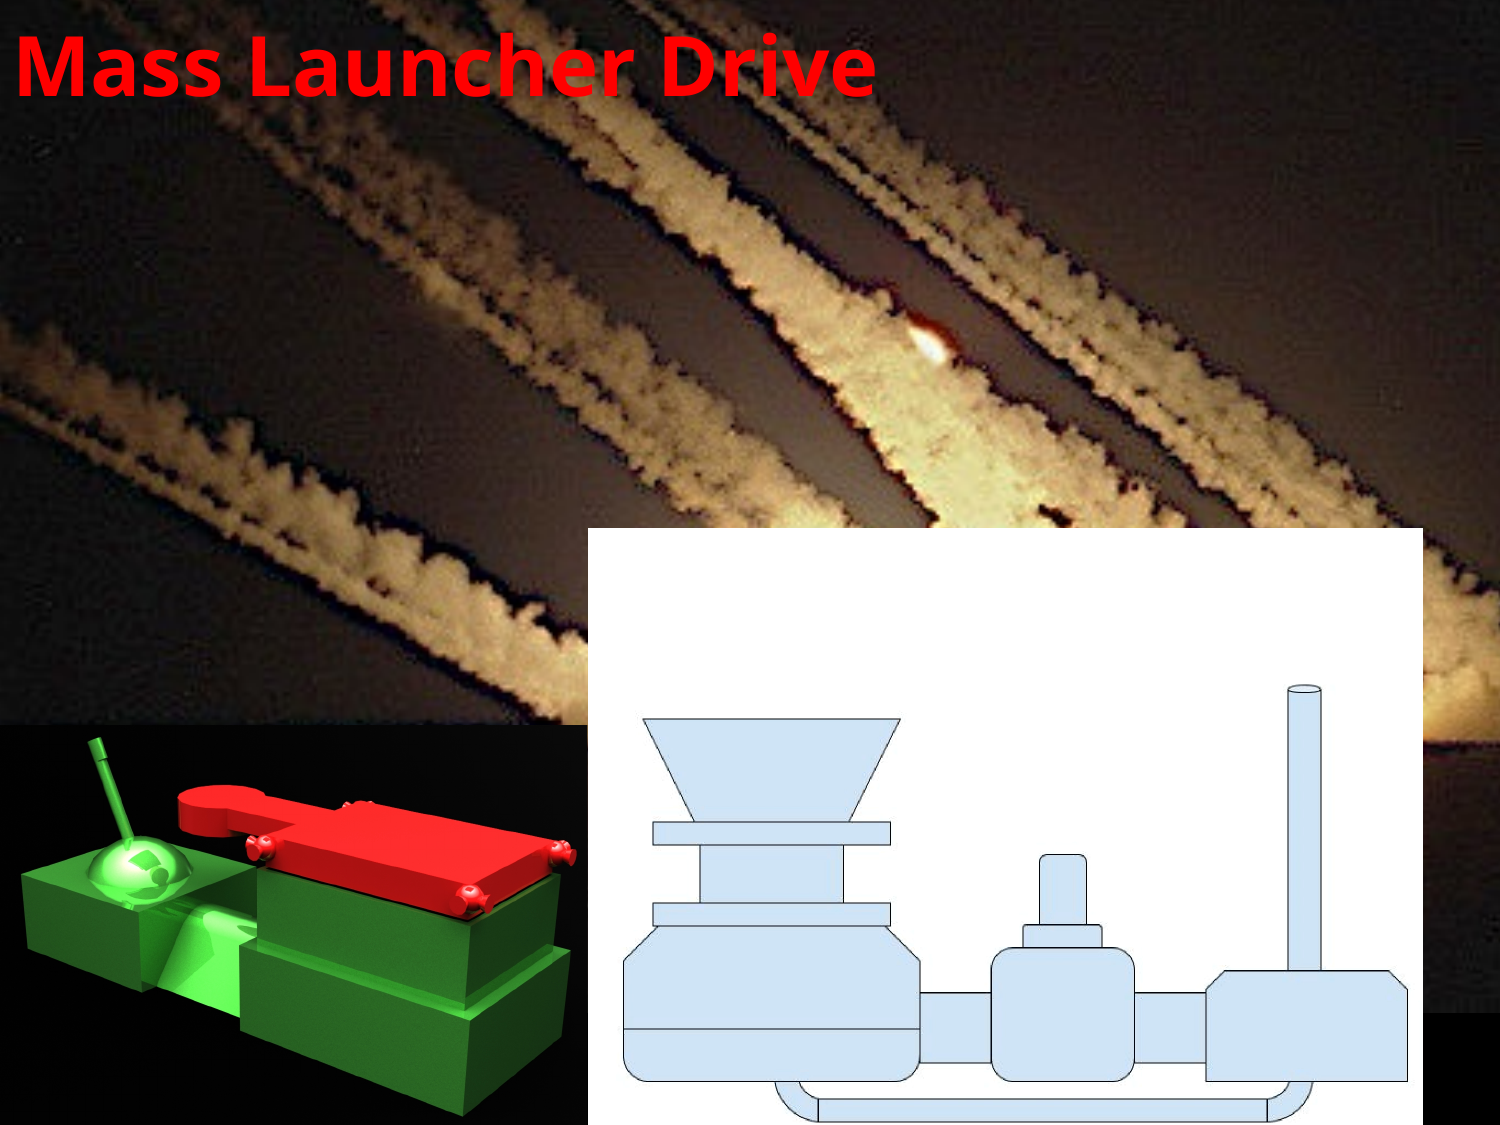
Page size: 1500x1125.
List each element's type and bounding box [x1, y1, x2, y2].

text_box [587, 527, 1424, 1125]
picture [0, 0, 1500, 1125]
